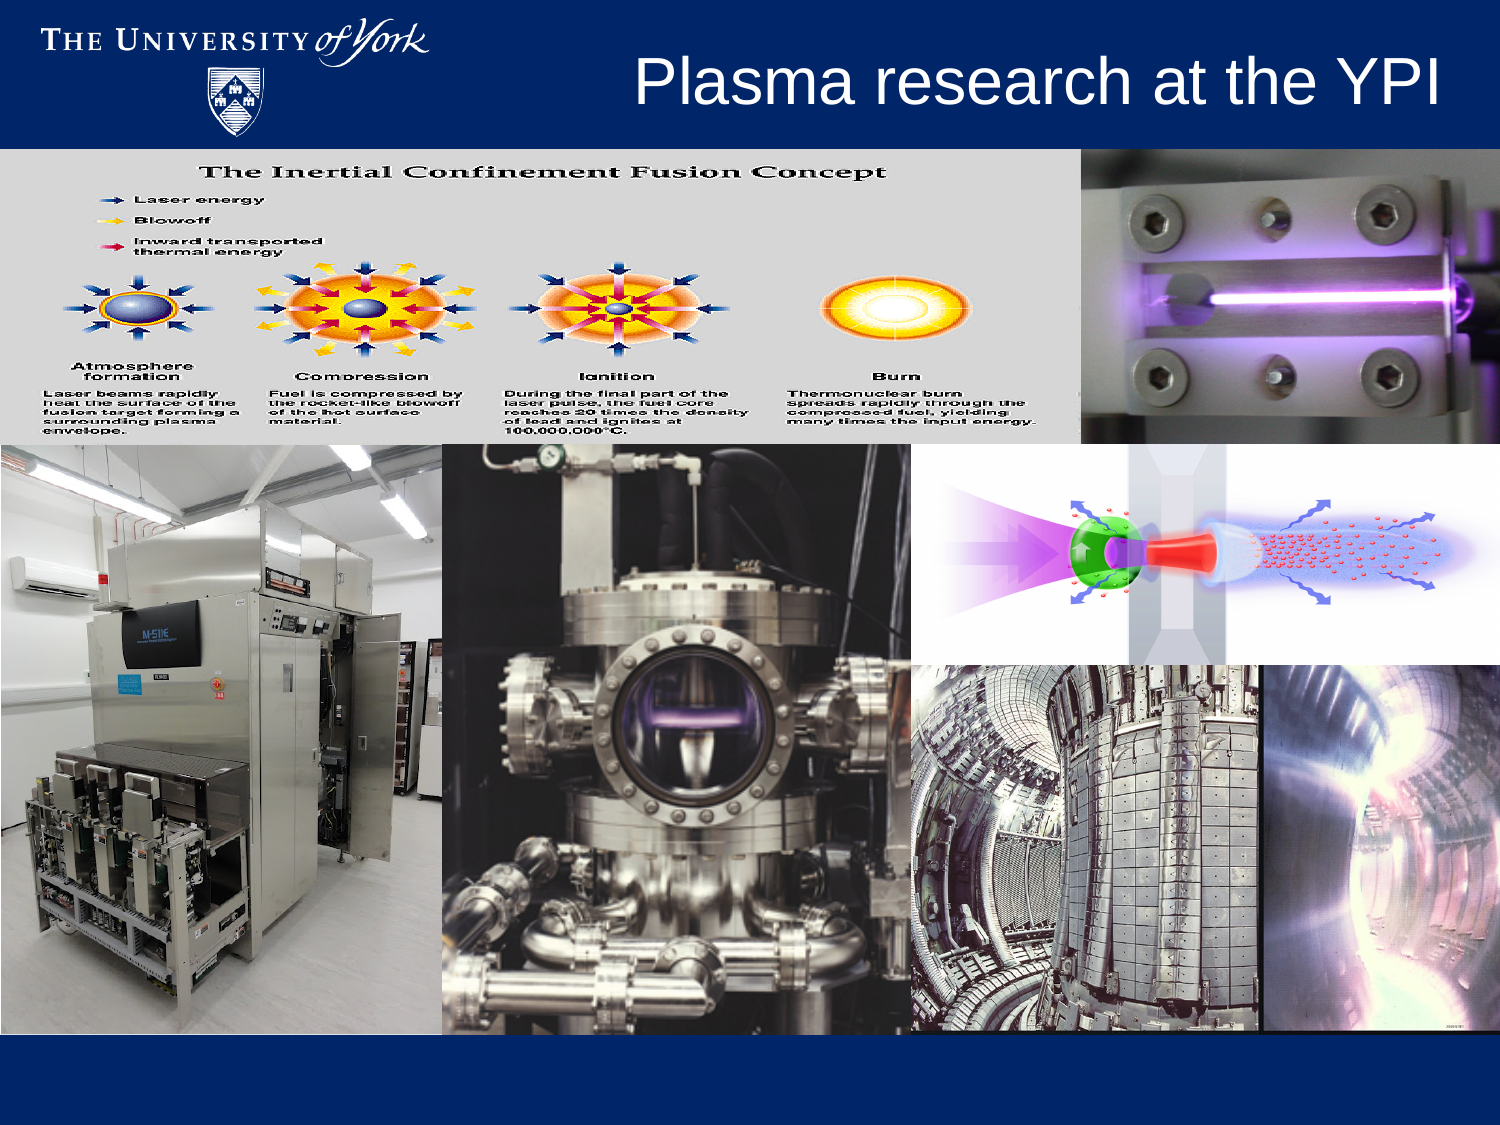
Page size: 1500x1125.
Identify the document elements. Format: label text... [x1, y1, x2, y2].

picture [41, 18, 430, 138]
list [913, 444, 1500, 665]
title Plasma research at the YPI [442, 19, 1459, 138]
picture [0, 148, 1500, 1036]
